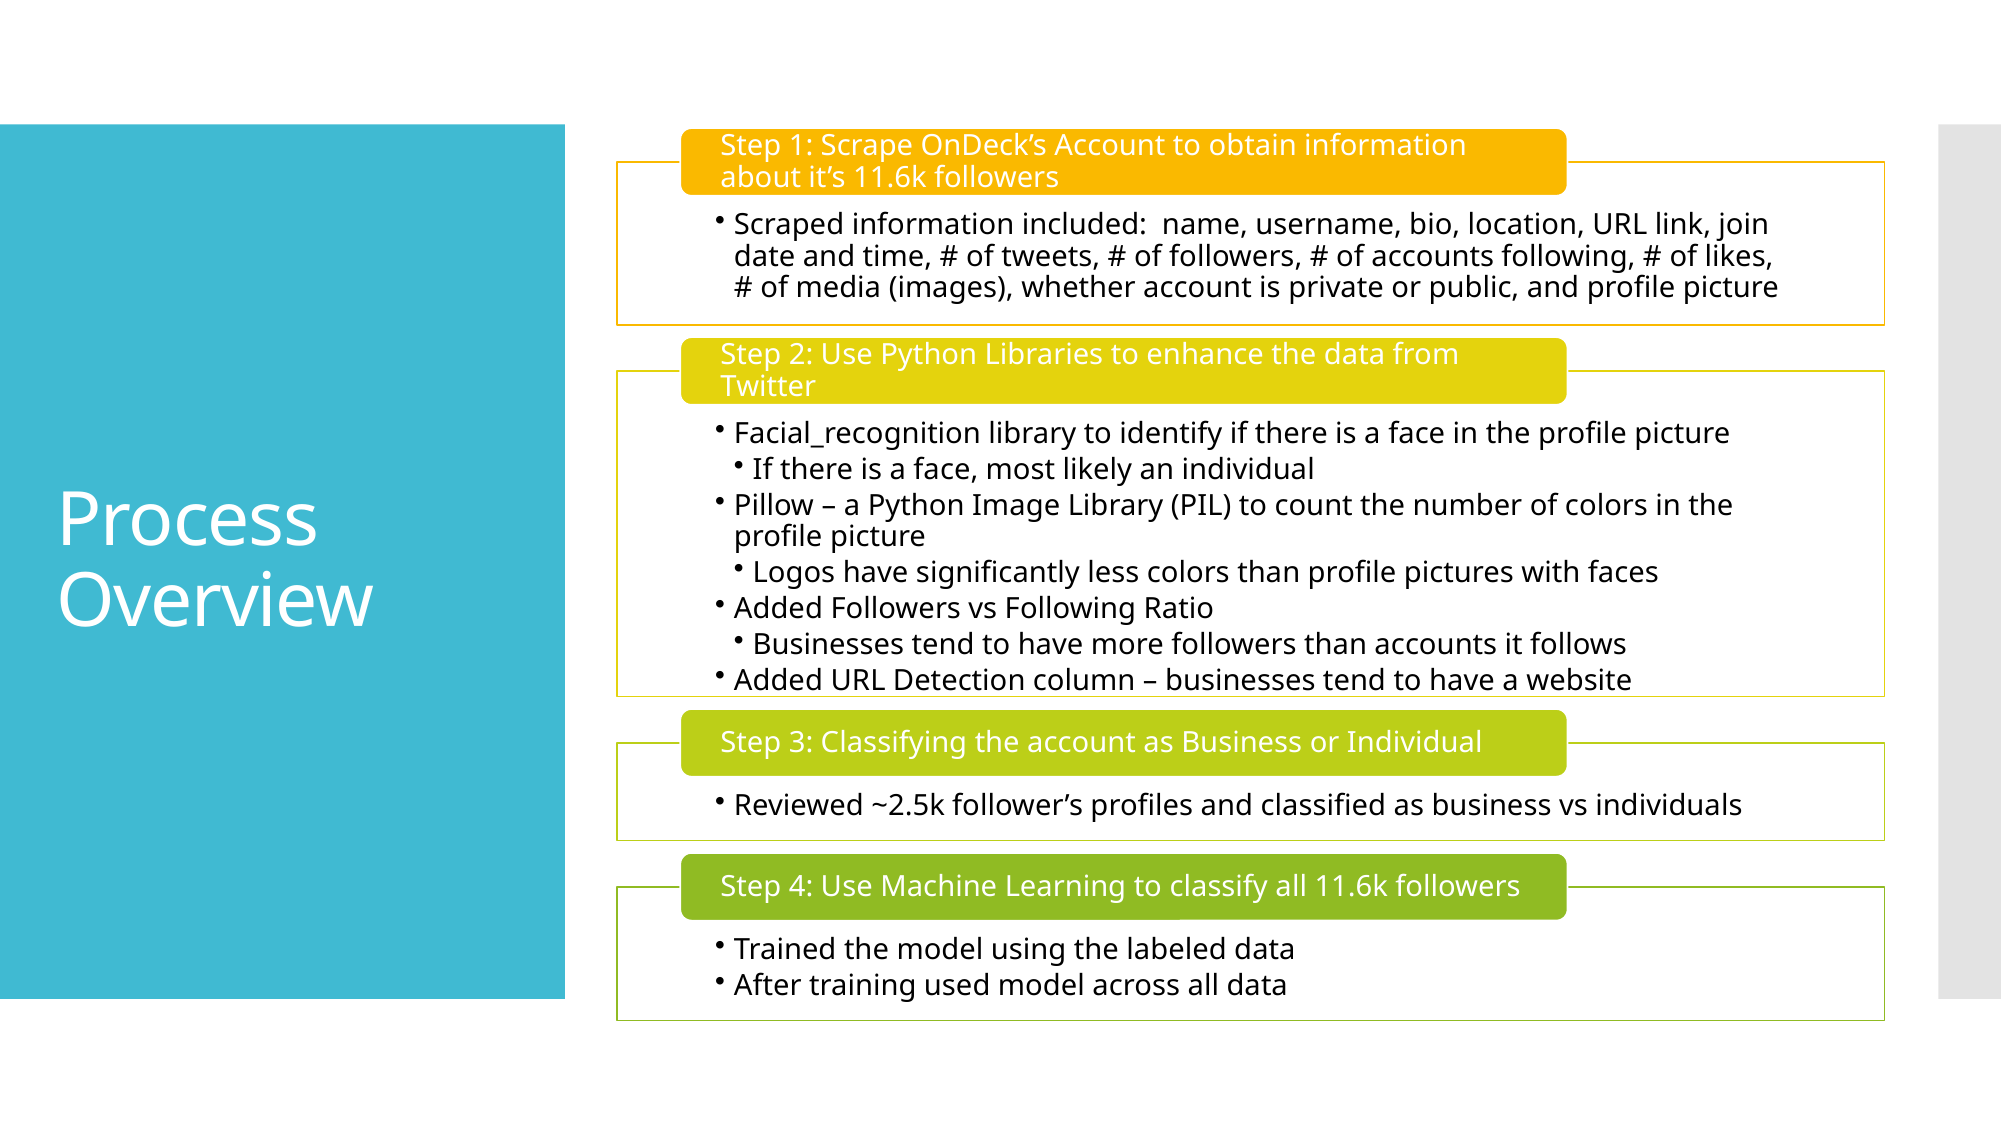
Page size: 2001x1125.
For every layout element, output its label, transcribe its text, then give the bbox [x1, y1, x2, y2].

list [616, 85, 1885, 1064]
title Process Overview [41, 184, 525, 940]
